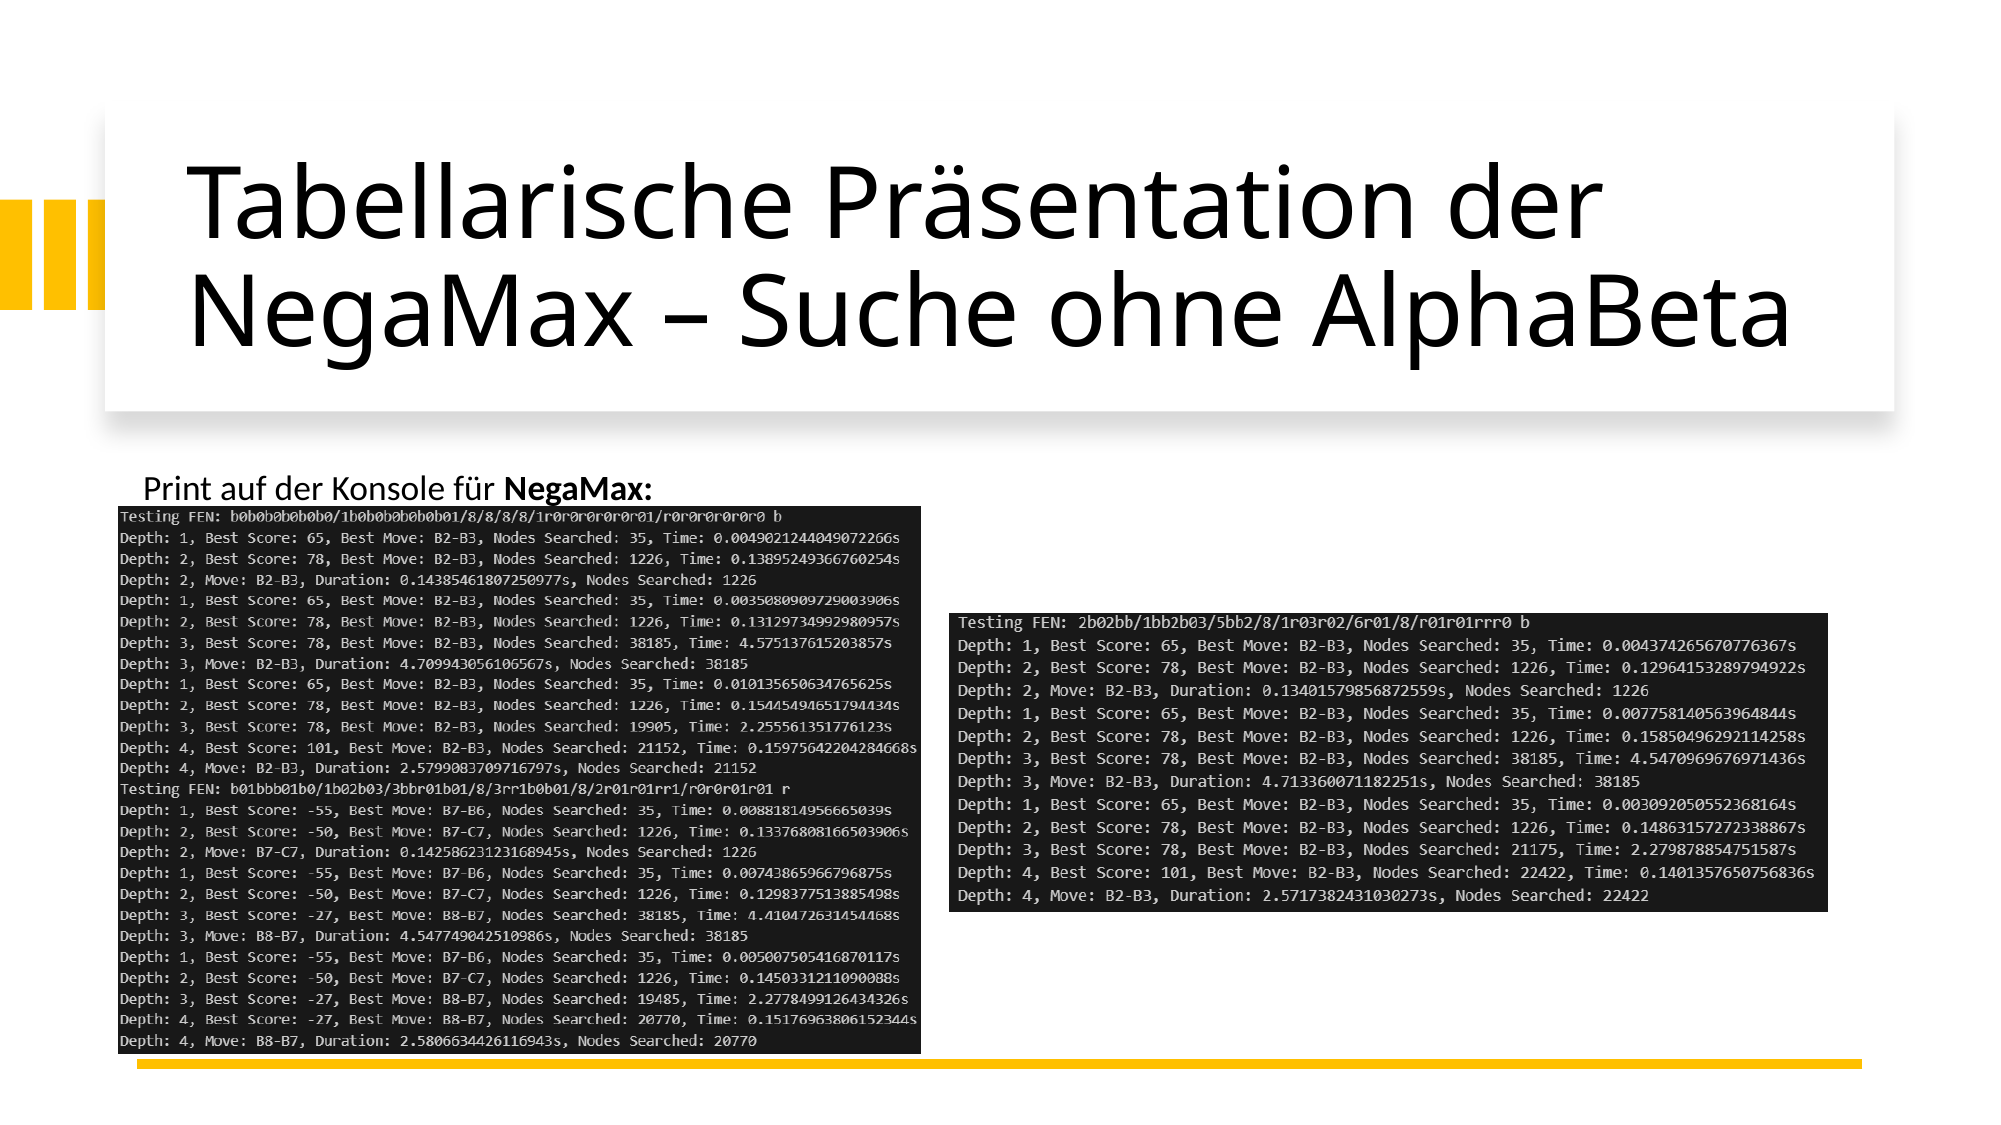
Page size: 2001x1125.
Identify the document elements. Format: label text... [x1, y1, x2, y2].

text_box [0, 0, 2000, 1125]
title Tabellarische Präsentation der NegaMax – Suche ohne AlphaBeta [171, 132, 1840, 388]
text_box Print auf der Konsole für NegaMax: [128, 457, 860, 506]
picture [949, 613, 1828, 912]
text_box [0, 199, 120, 311]
picture [118, 506, 921, 1054]
text_box [104, 100, 1895, 412]
